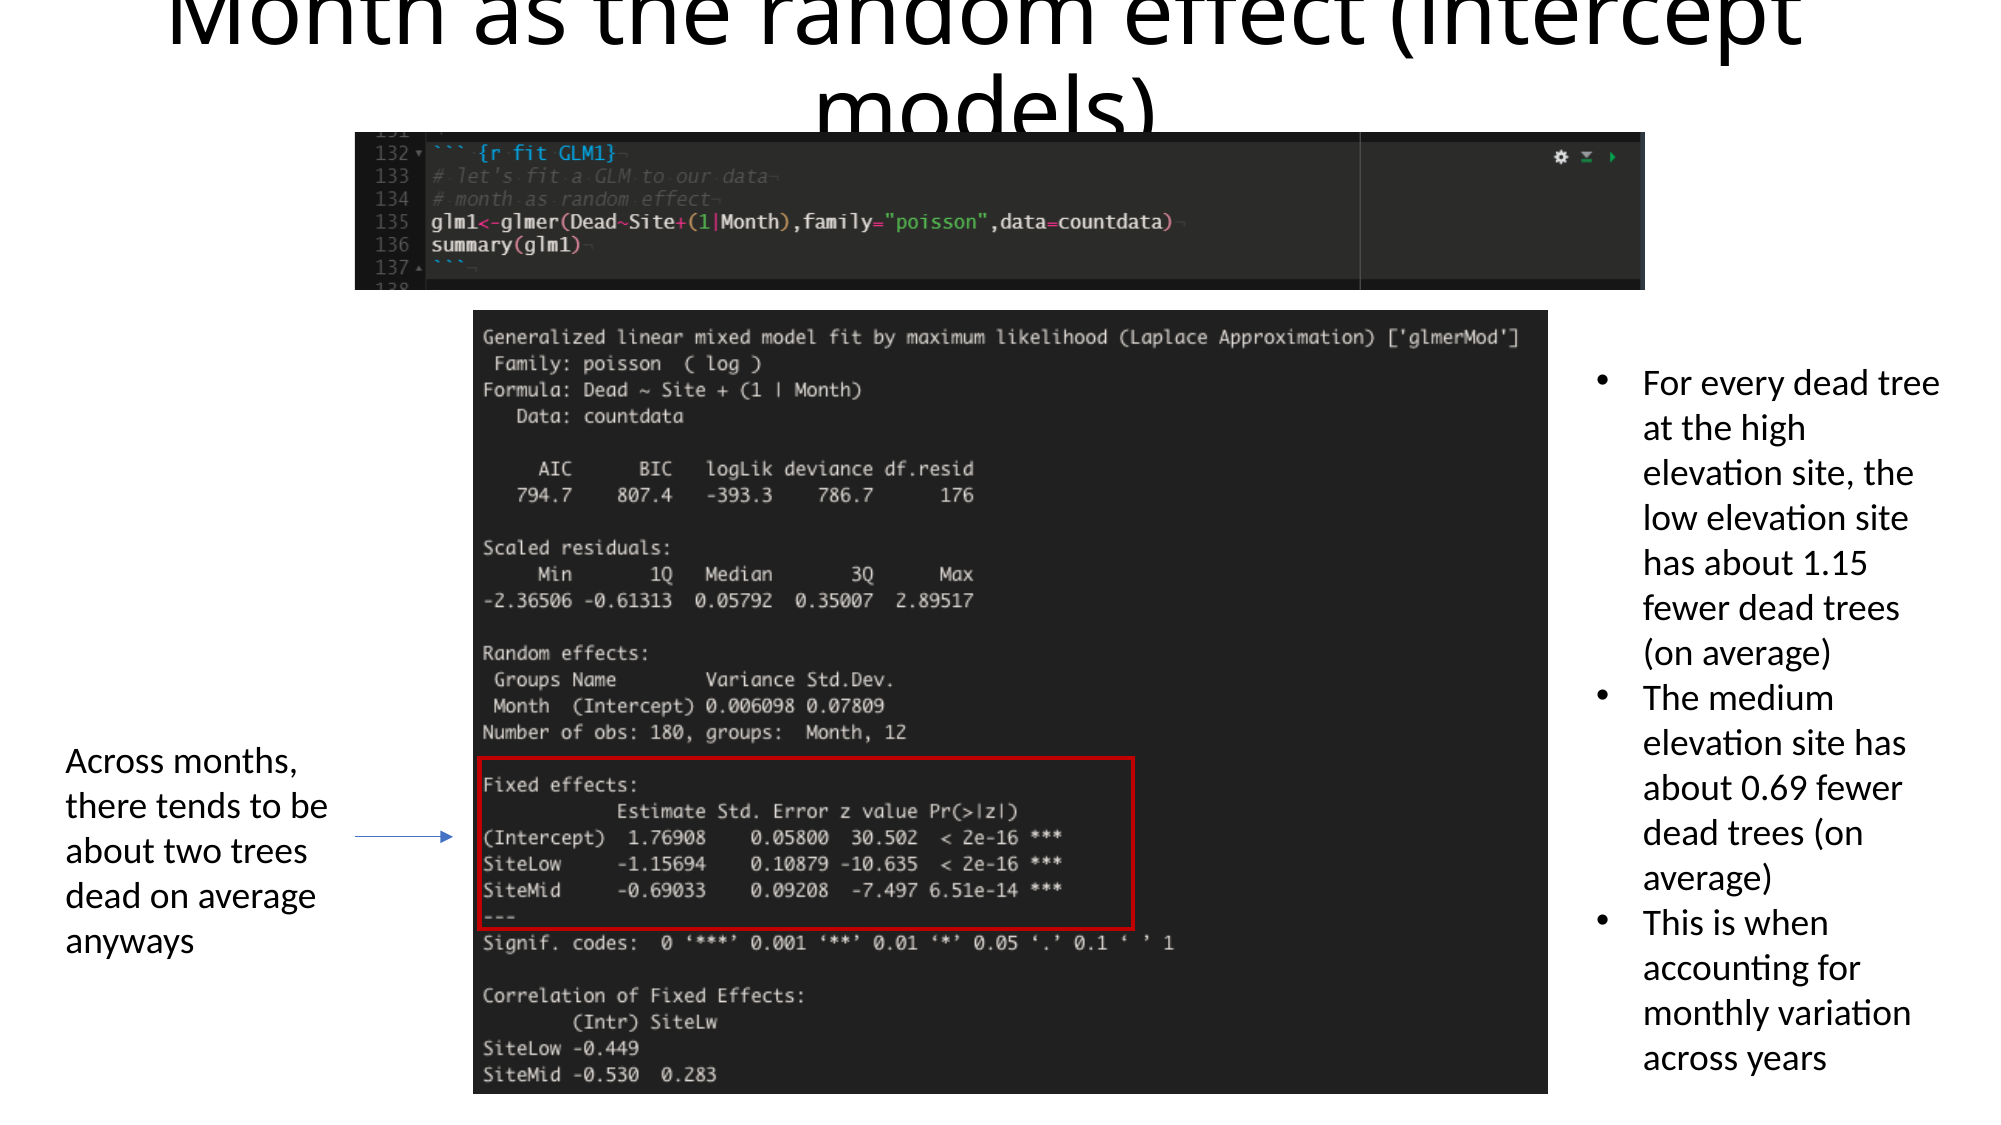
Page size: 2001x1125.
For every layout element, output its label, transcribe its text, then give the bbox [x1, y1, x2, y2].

text_box For every dead tree at the high elevation site, the low elevation site has about 1.15 fewer dead trees (on average) The medium elevation site has about 0.69 fewer dead trees (on average) This is when accounting for monthly variation across years [1581, 350, 1957, 1085]
text_box Across months, there tends to be about two trees dead on average anyways [50, 728, 393, 968]
title Month as the random effect (intercept models) [64, 0, 1905, 174]
picture [473, 310, 1548, 1094]
picture [354, 132, 1646, 290]
